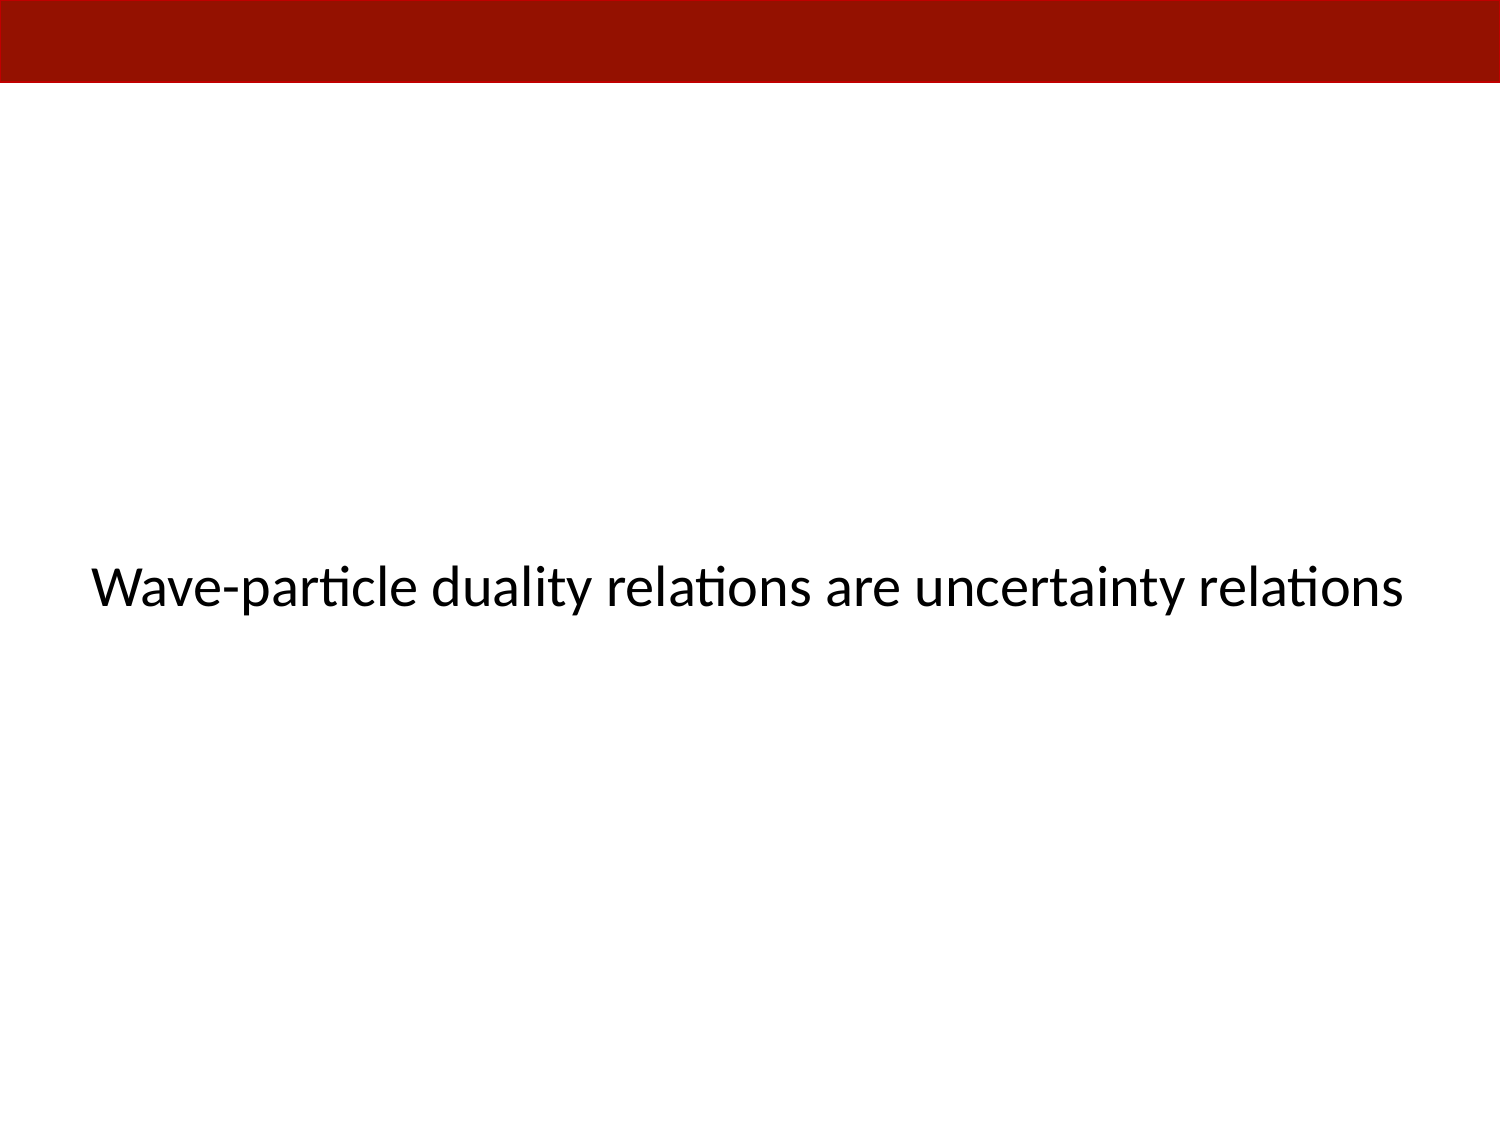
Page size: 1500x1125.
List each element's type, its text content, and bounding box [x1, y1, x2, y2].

text_box [0, 0, 1500, 83]
text_box Wave-particle duality relations are uncertainty relations [76, 540, 1424, 626]
